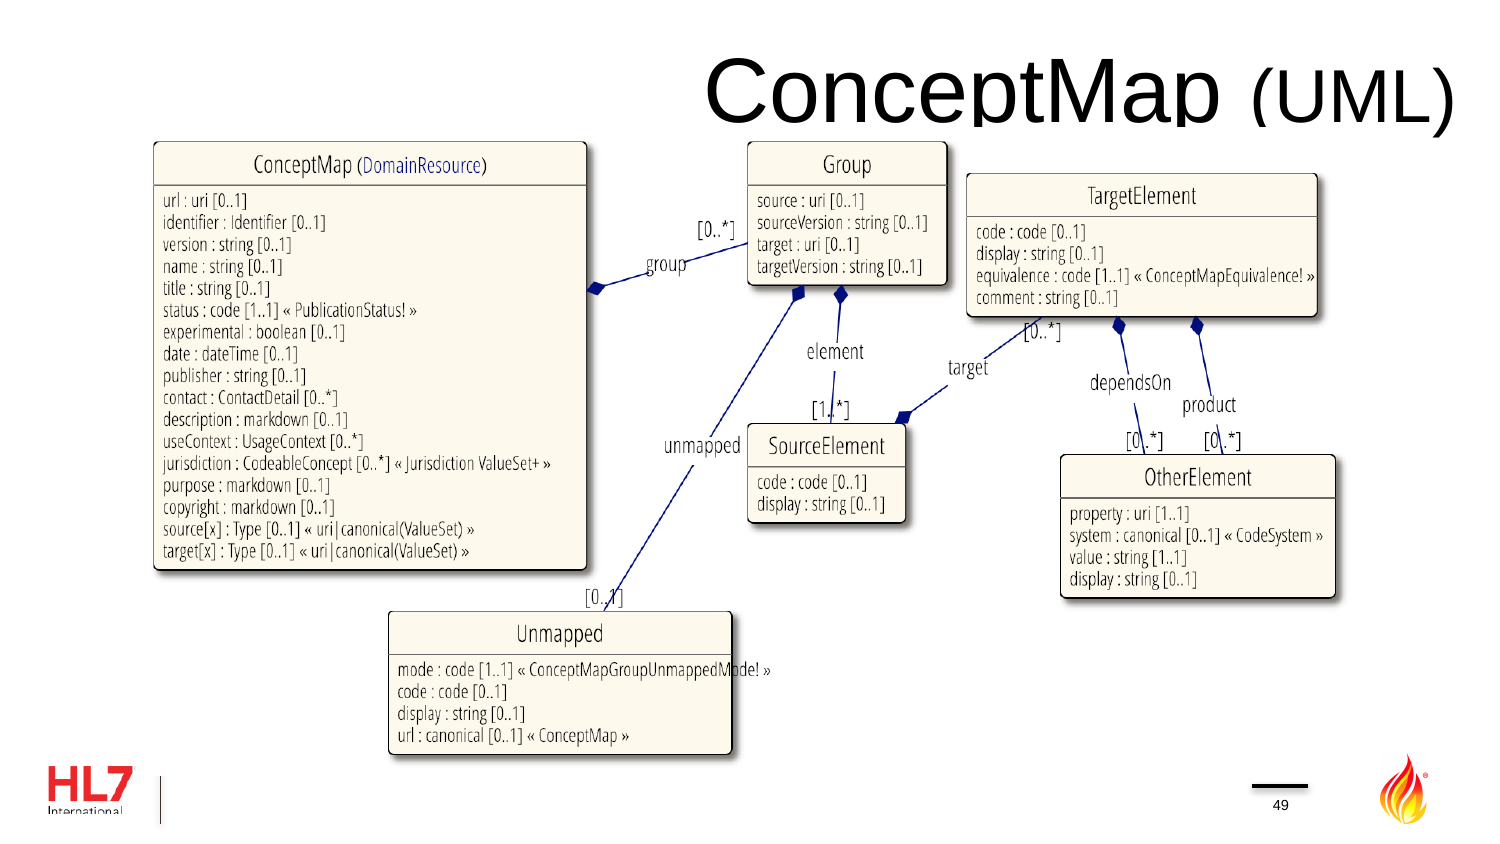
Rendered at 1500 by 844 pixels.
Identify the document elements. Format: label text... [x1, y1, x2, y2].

picture [138, 126, 1357, 776]
picture [1380, 753, 1428, 824]
slide_number 49 [1258, 786, 1304, 813]
title ConceptMap (UML) [661, 35, 1500, 138]
